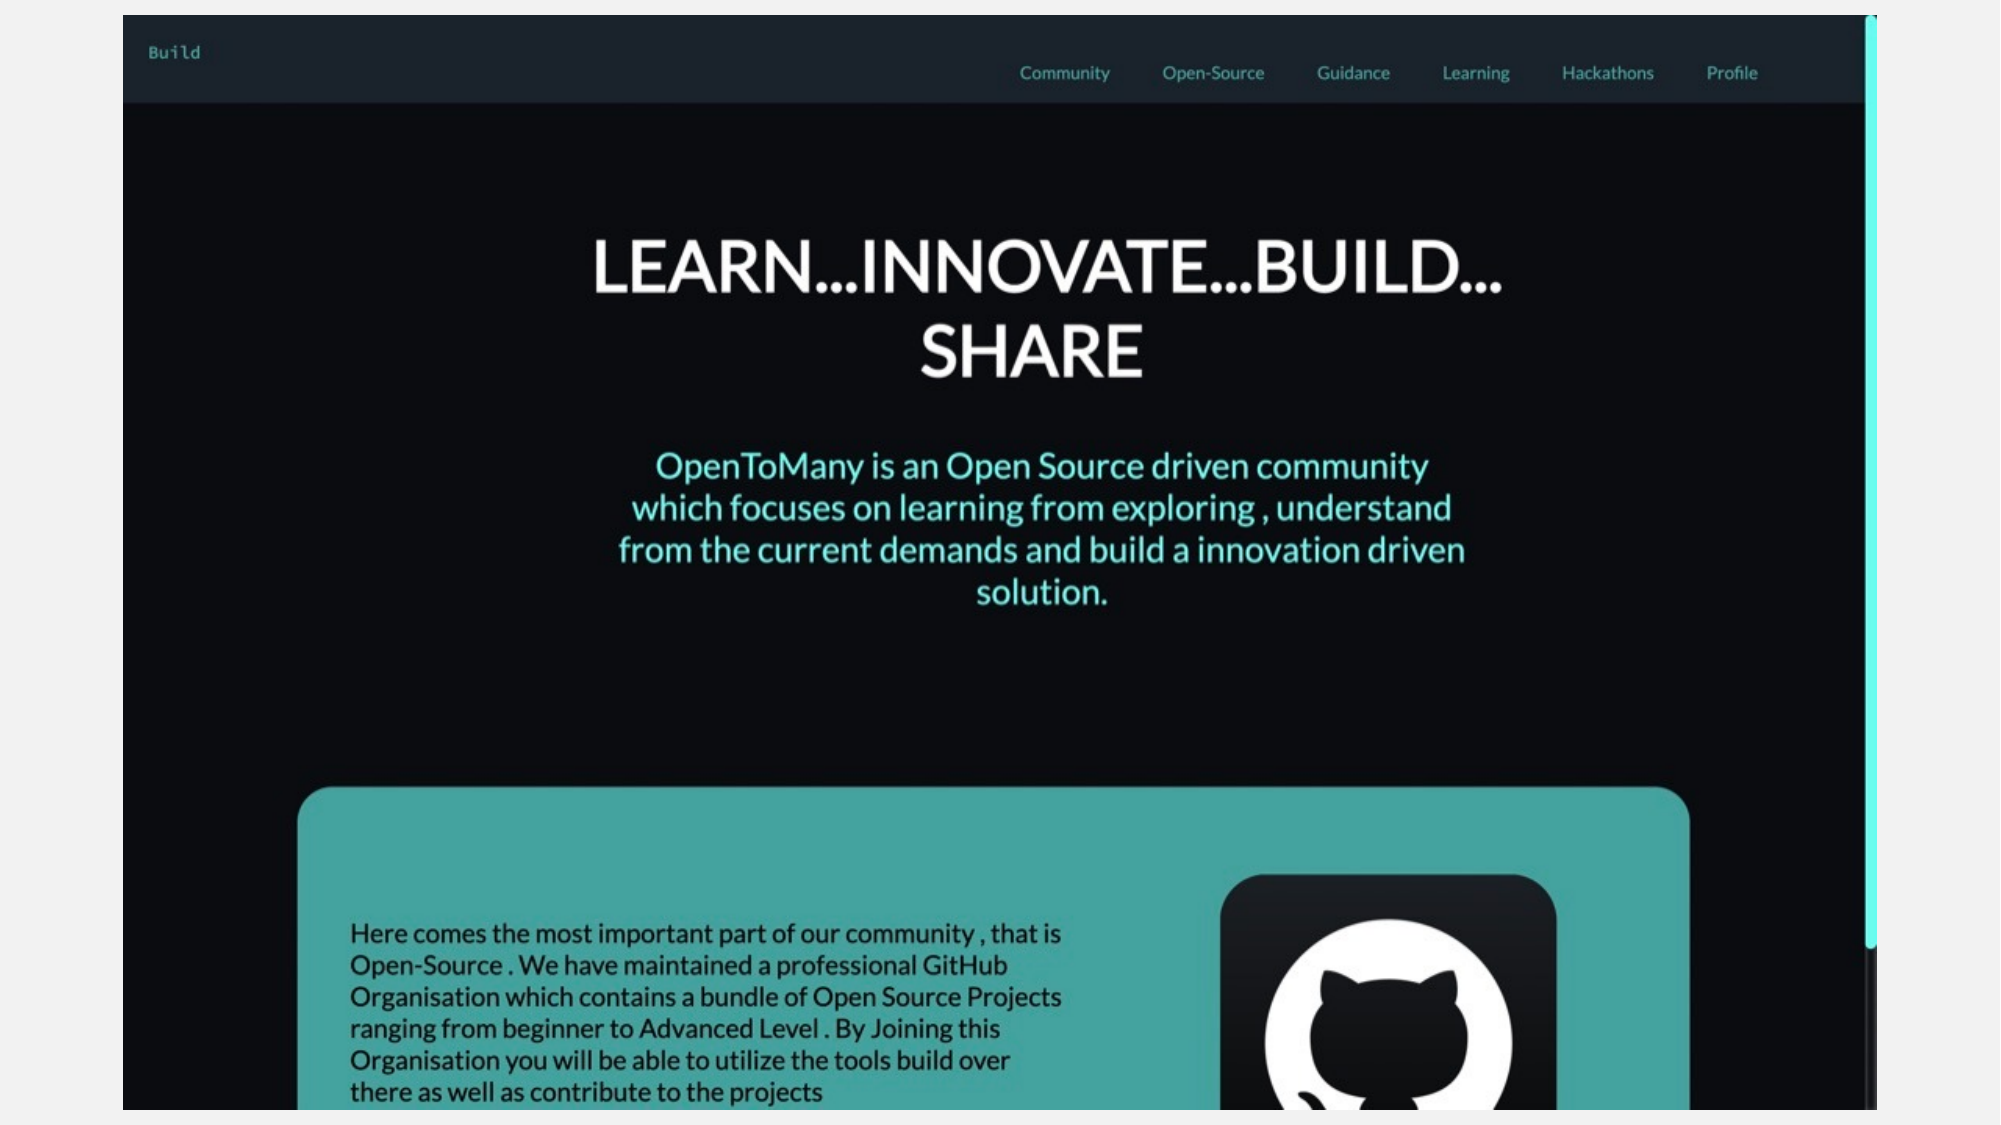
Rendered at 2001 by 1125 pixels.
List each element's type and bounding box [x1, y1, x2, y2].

picture [123, 15, 1877, 1110]
